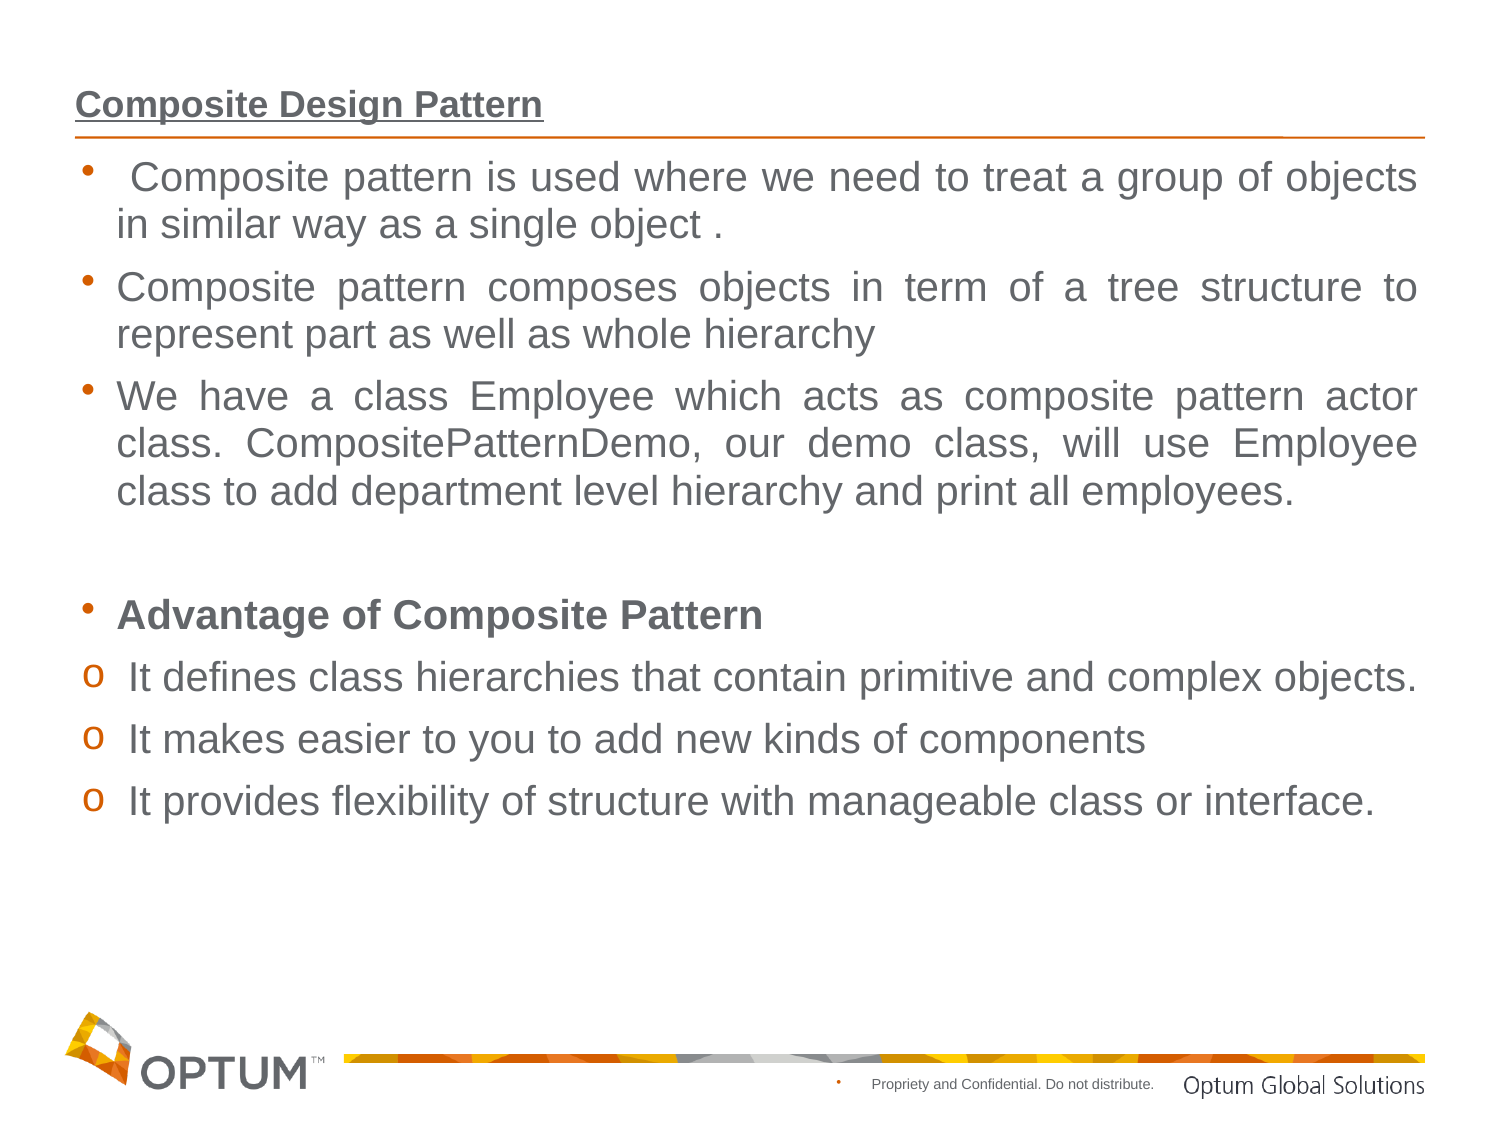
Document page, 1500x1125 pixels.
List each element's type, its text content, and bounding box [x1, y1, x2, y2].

picture [343, 1054, 1425, 1063]
text_box Composite pattern is used where we need to treat a group of objects in similar way as a single object . Composite pattern composes objects in term of a tree structure to represent part as well as whole hierarchy We have a class Employee which acts as composite pattern actor class. CompositePatternDemo, our demo class, will use Employee class to add department level hierarchy and print all employees. Advantage of Composite Pattern It defines class hierarchies that contain primitive and complex objects. It makes easier to you to add new kinds of components It provides flexibility of structure with manageable class or interface. [66, 146, 1434, 895]
title Composite Design Pattern [74, 24, 1425, 126]
picture [62, 1009, 327, 1092]
picture [1184, 1075, 1424, 1099]
